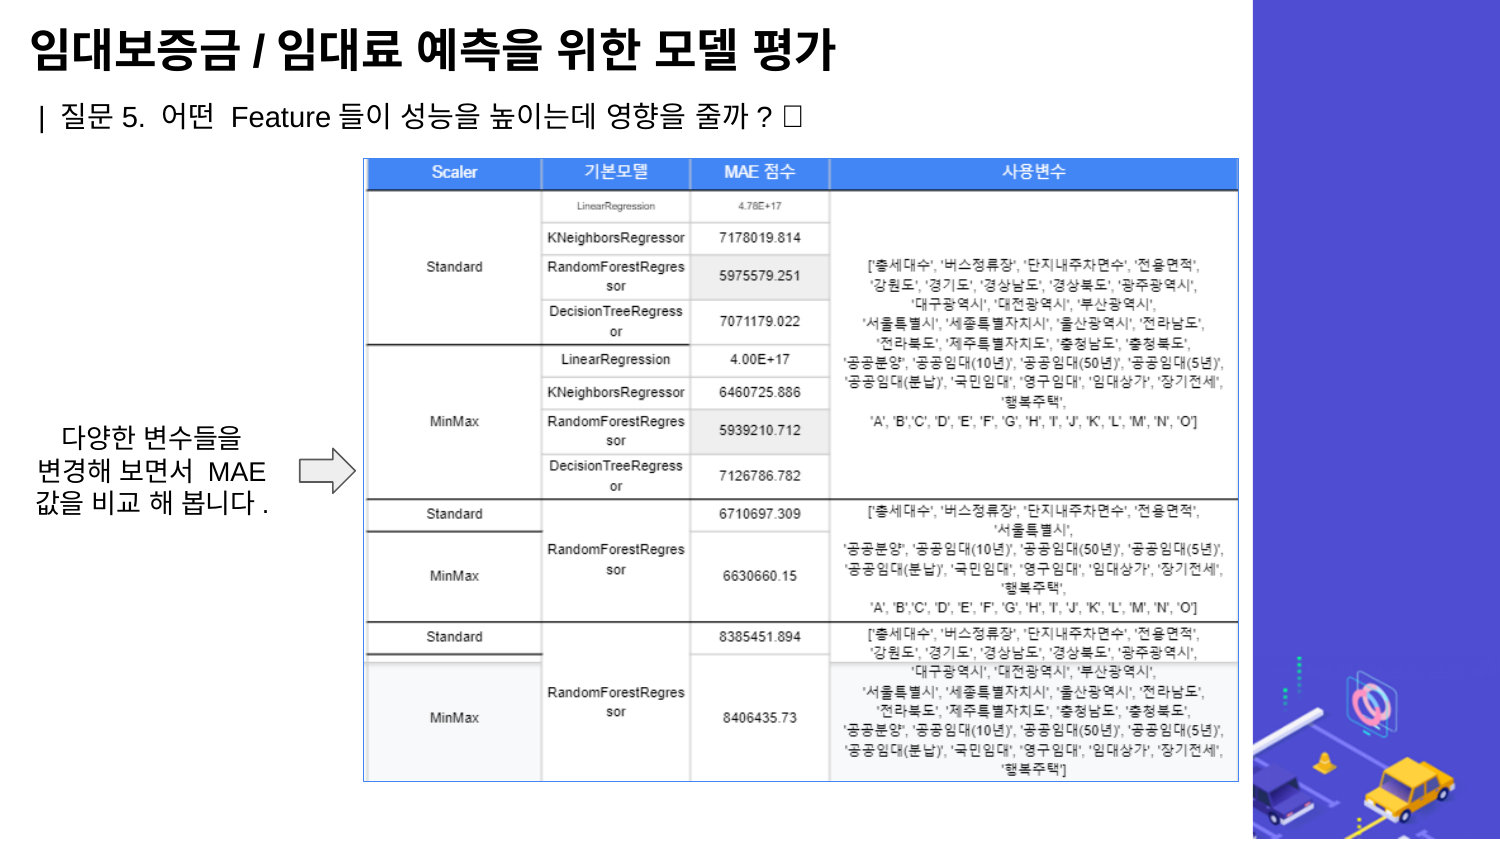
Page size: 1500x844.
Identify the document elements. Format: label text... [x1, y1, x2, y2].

text_box | 질문5. 어떤 Feature들이 성능을 높이는데 영향을 줄까? 🤔 [23, 101, 1069, 149]
title 임대보증금/임대료 예측을 위한 모델 평가 [14, 6, 1202, 101]
text_box 다양한 변수들을 변경해 보면서 MAE 값을 비교 해 봅니다. [11, 406, 293, 534]
picture [364, 159, 1239, 782]
picture [1252, 0, 1500, 839]
text_box [299, 448, 356, 494]
